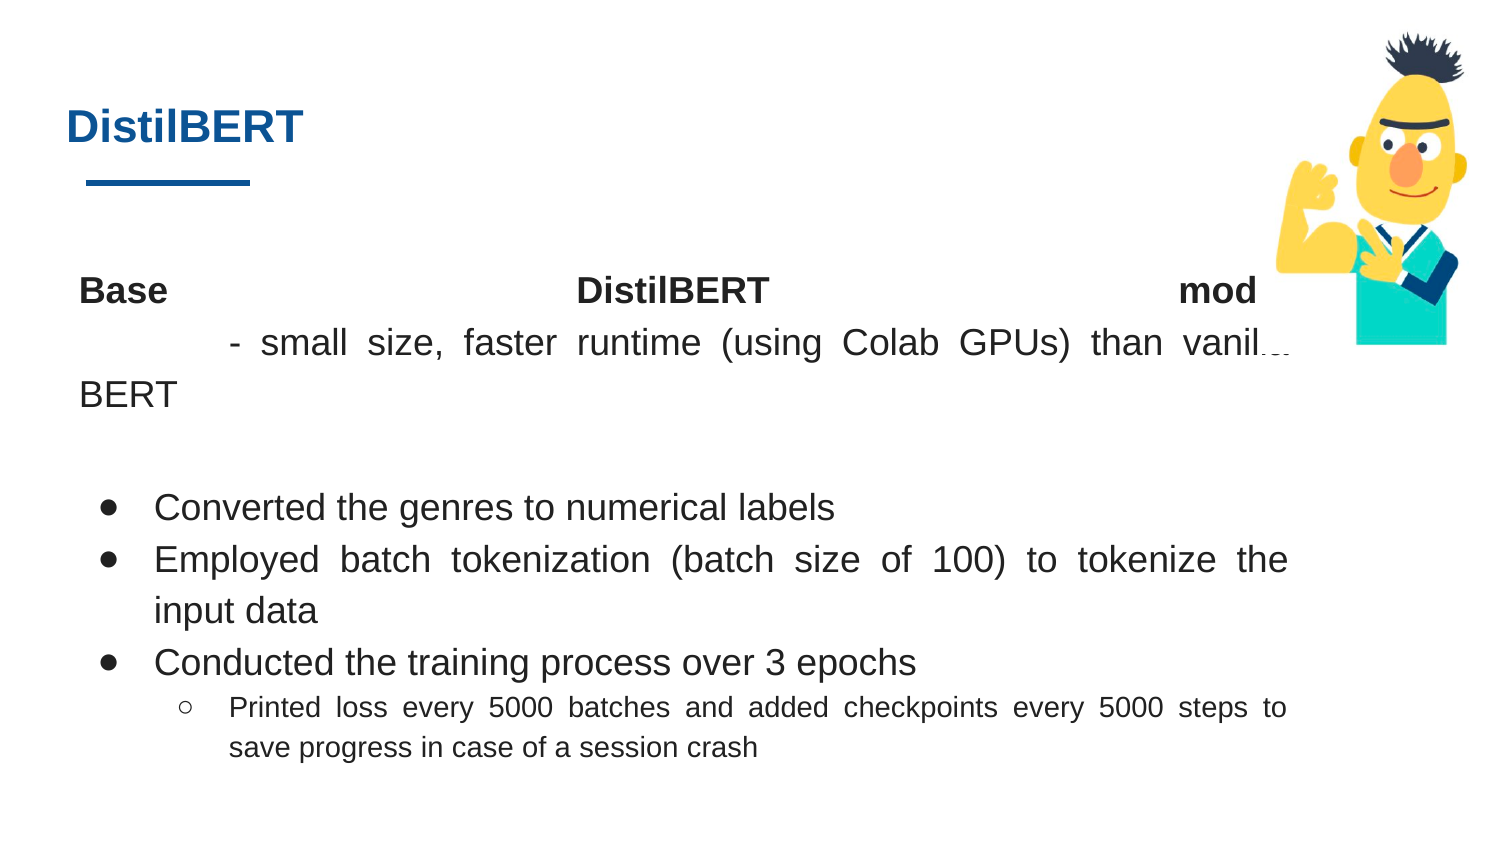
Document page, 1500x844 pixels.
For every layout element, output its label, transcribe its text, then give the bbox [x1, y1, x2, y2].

text_box DistilBERT [51, 72, 1253, 167]
picture [1258, 15, 1490, 355]
text_box Base DistilBERT model - small size, faster runtime (using Colab GPUs) than vanilla BERT Converted the genres to numerical labels Employed batch tokenization (batch size of 100) to tokenize the input data Conducted the training process over 3 epochs Printed loss every 5000 batches and added checkpoints every 5000 steps to save progress in case of a session crash [63, 244, 1304, 800]
